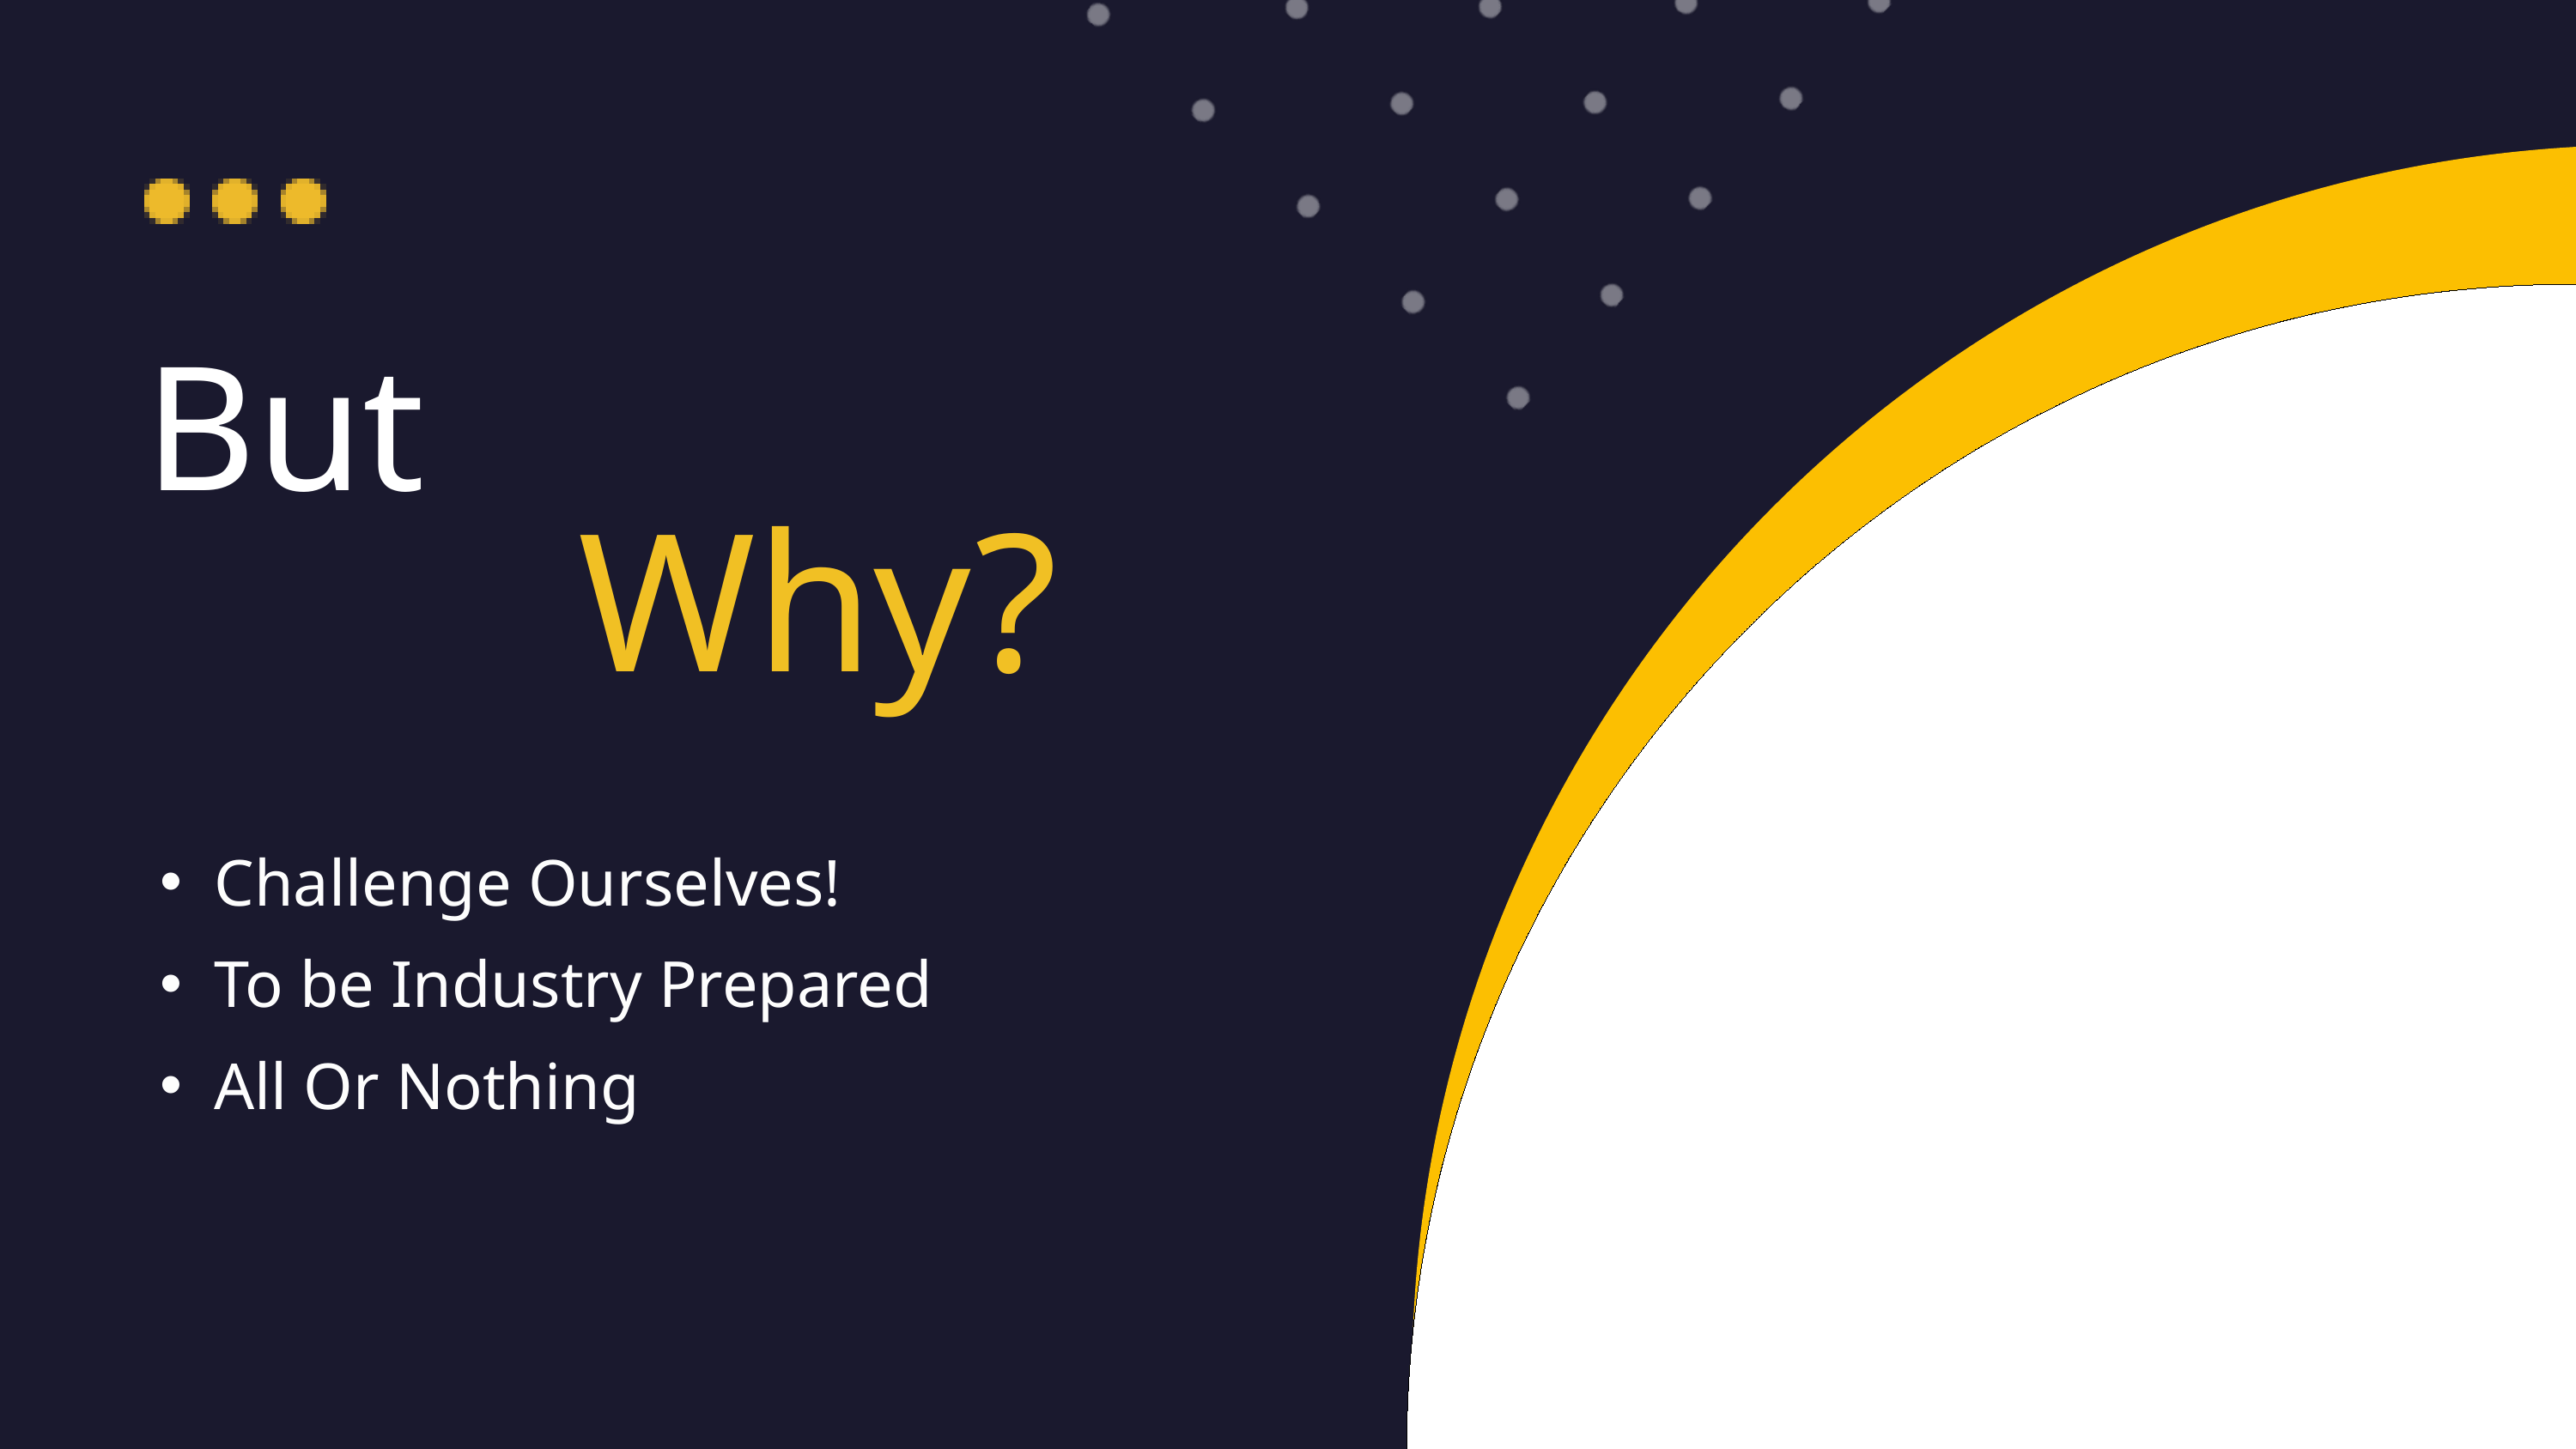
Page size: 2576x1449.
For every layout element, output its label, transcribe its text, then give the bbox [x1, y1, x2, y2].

text_box Why? [146, 442, 1400, 710]
picture [144, 178, 326, 225]
text_box Challenge Ourselves! To be Industry Prepared All Or Nothing [106, 816, 1288, 1122]
text_box But [144, 284, 1048, 525]
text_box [1406, 283, 2576, 1449]
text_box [1406, 144, 2576, 283]
picture [1193, 0, 1784, 288]
